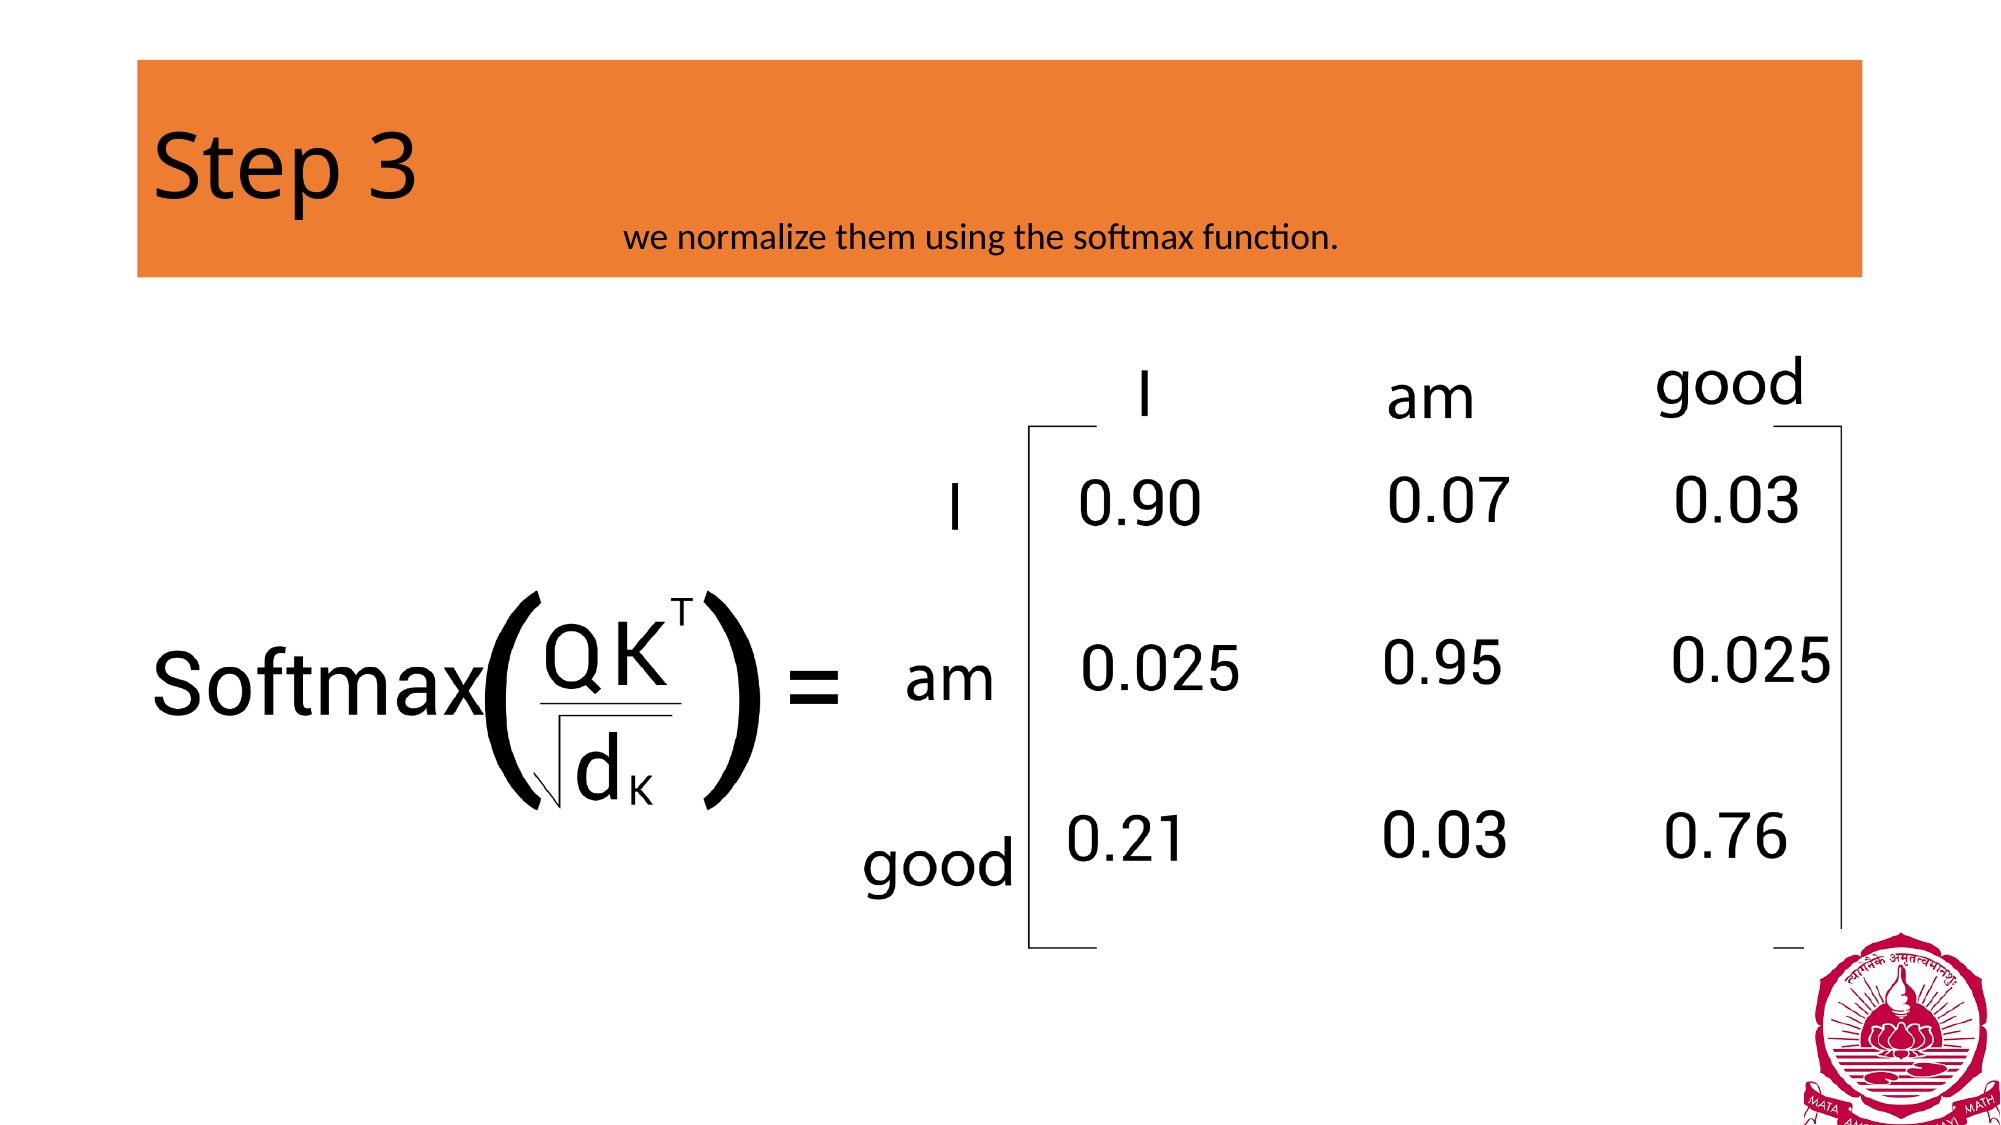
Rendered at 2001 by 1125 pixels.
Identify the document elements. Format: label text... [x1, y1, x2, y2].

picture [1804, 929, 2000, 1125]
text_box we normalize them using the softmax function. [608, 204, 1805, 265]
title Step 3 [137, 59, 1863, 278]
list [137, 343, 1863, 970]
